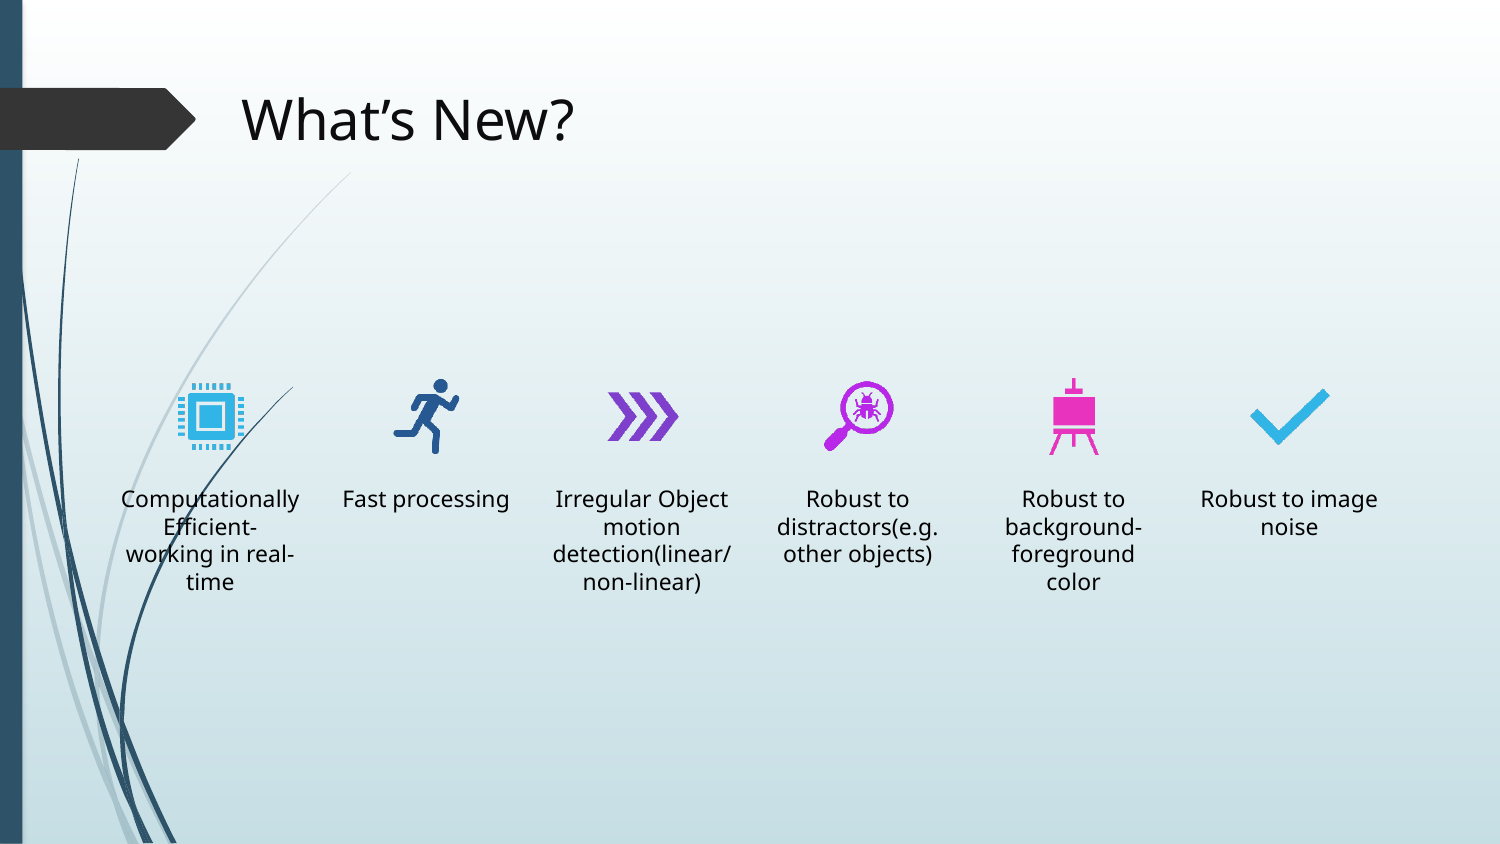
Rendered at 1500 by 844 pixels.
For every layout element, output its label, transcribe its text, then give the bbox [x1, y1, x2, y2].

title What’s New? [226, 76, 1382, 235]
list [118, 284, 1382, 649]
